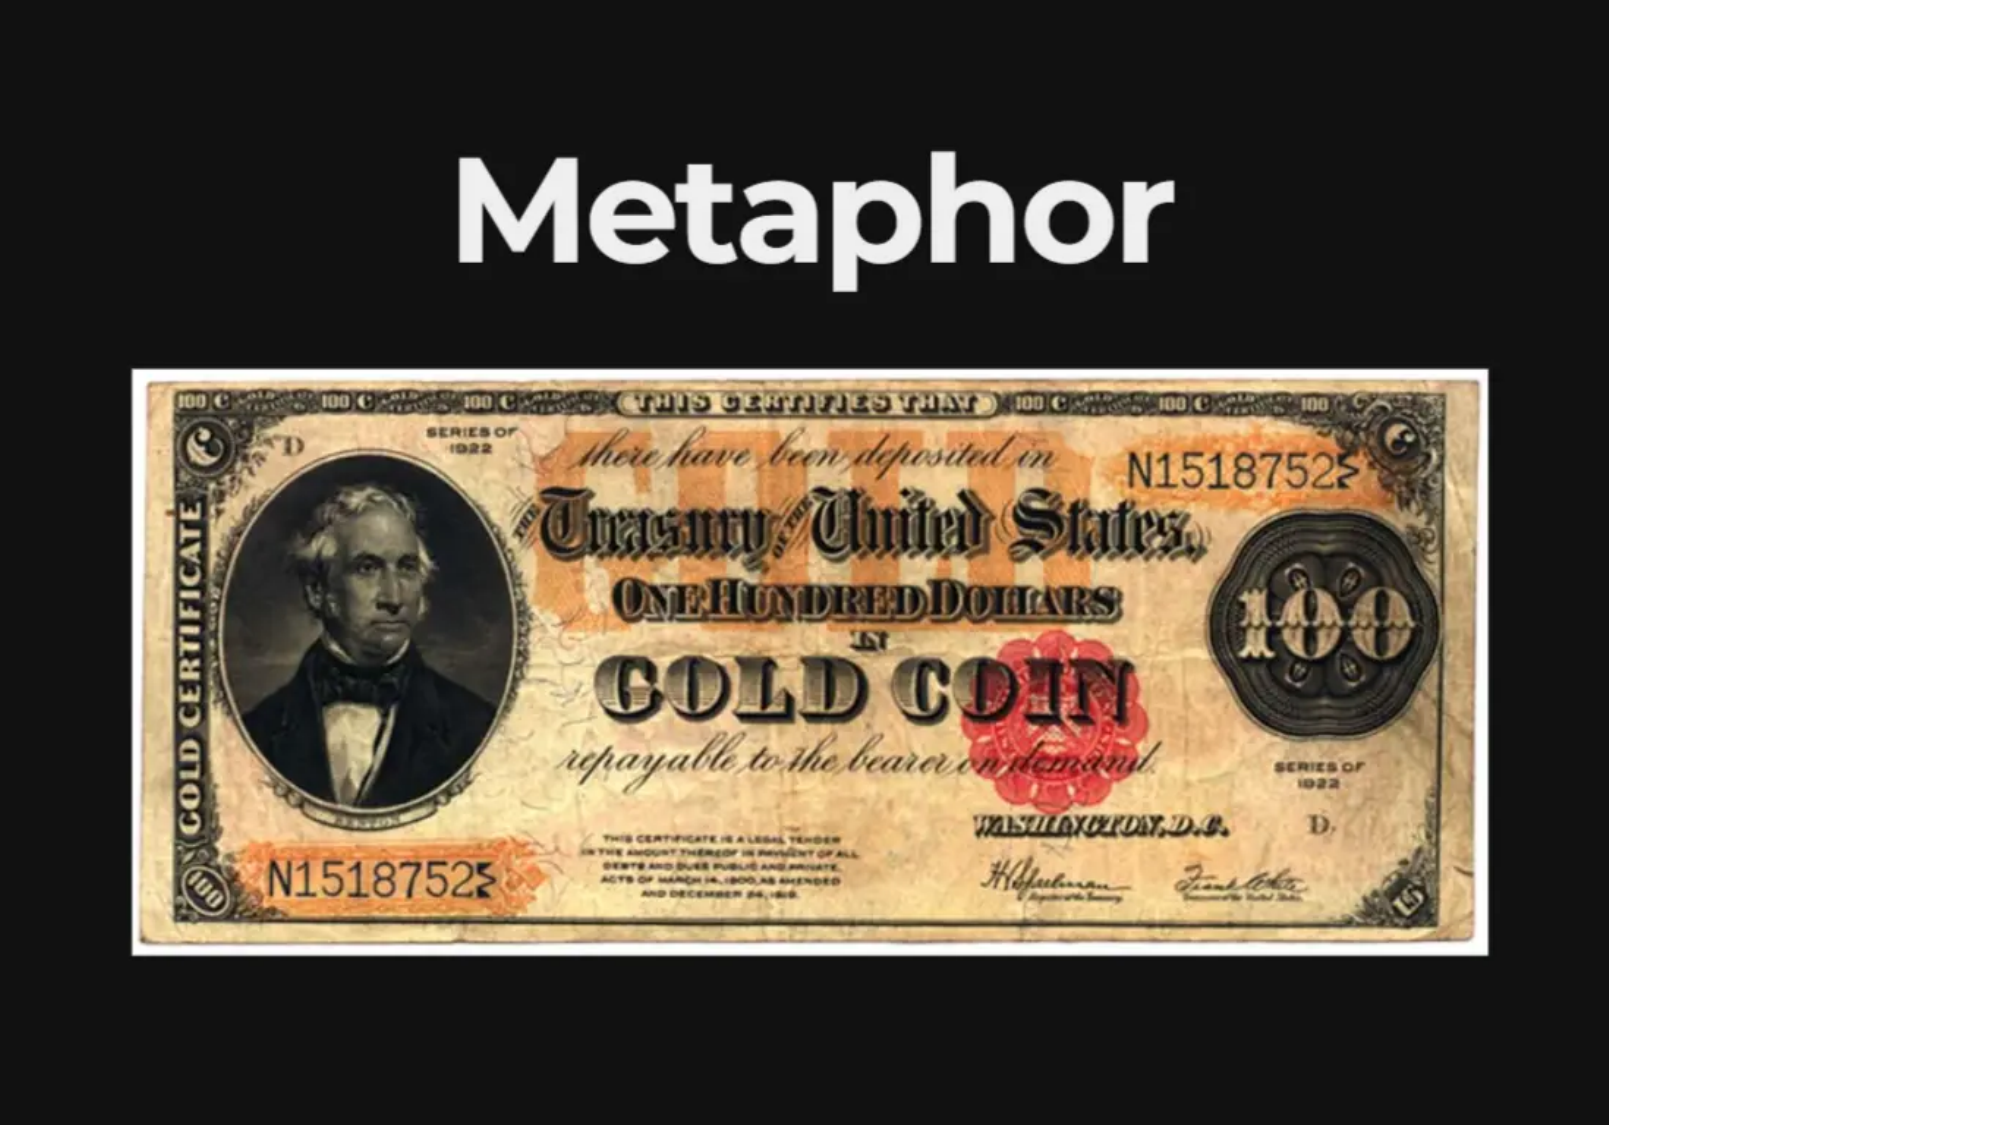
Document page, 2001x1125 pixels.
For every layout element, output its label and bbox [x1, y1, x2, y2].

picture [0, 0, 1609, 1125]
